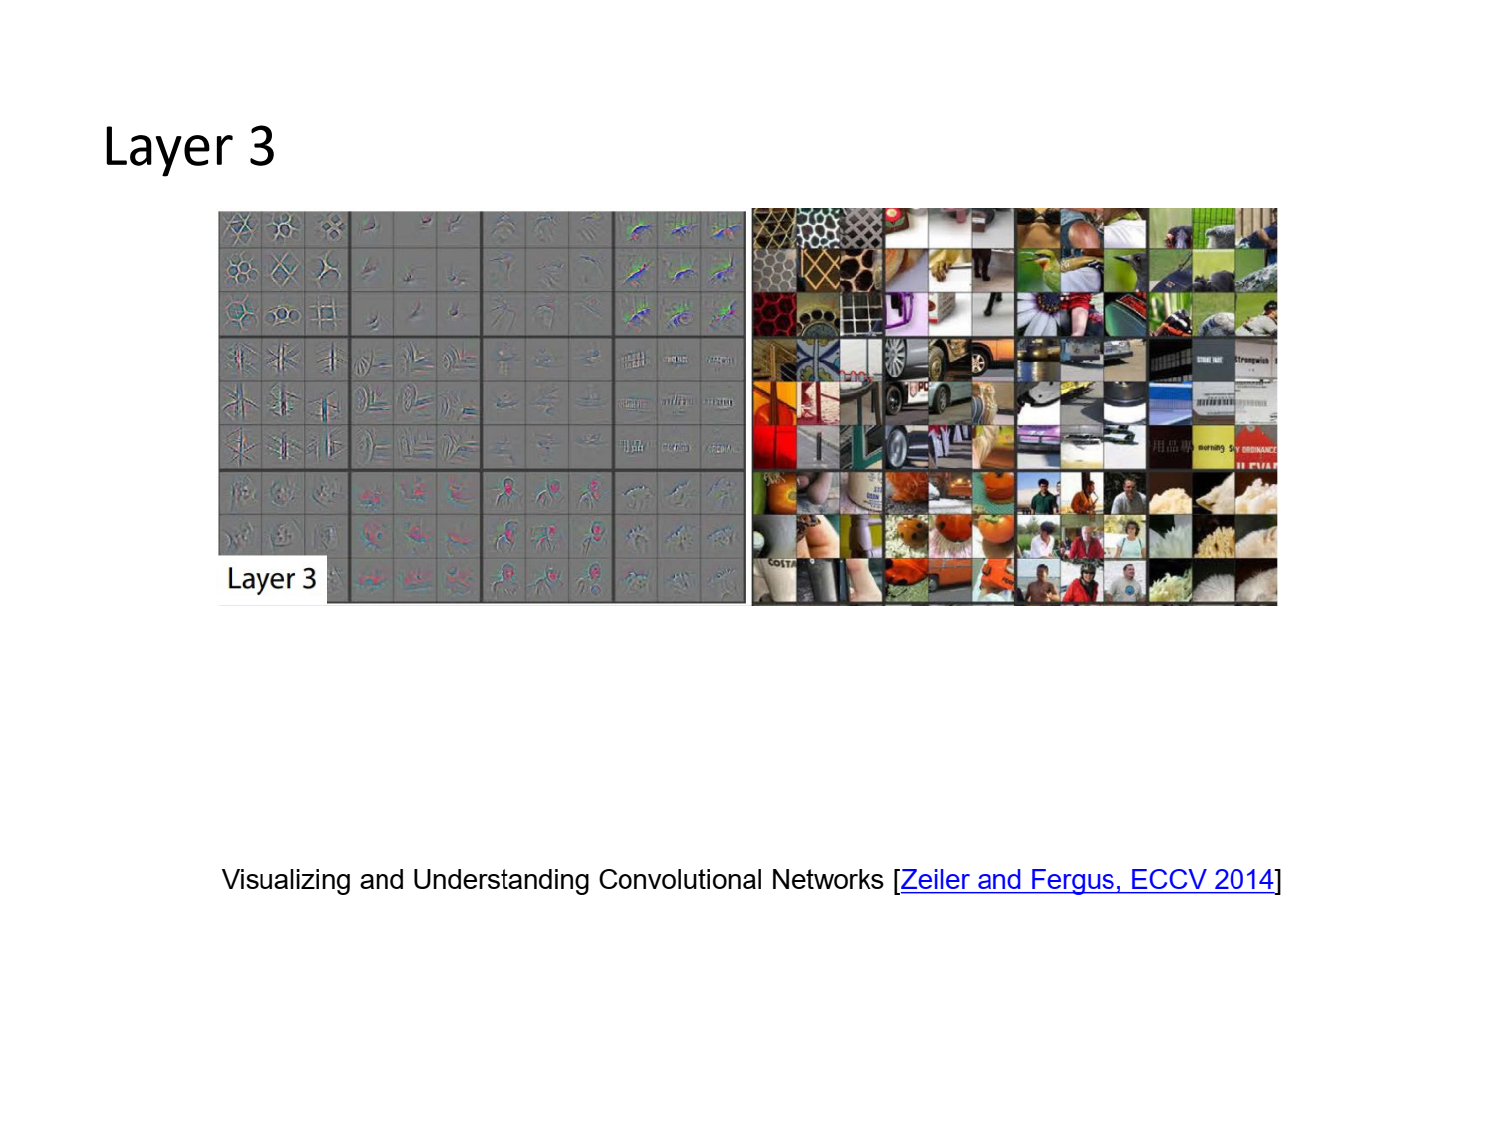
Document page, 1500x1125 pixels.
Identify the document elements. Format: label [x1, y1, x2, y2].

picture [17, 89, 1477, 911]
